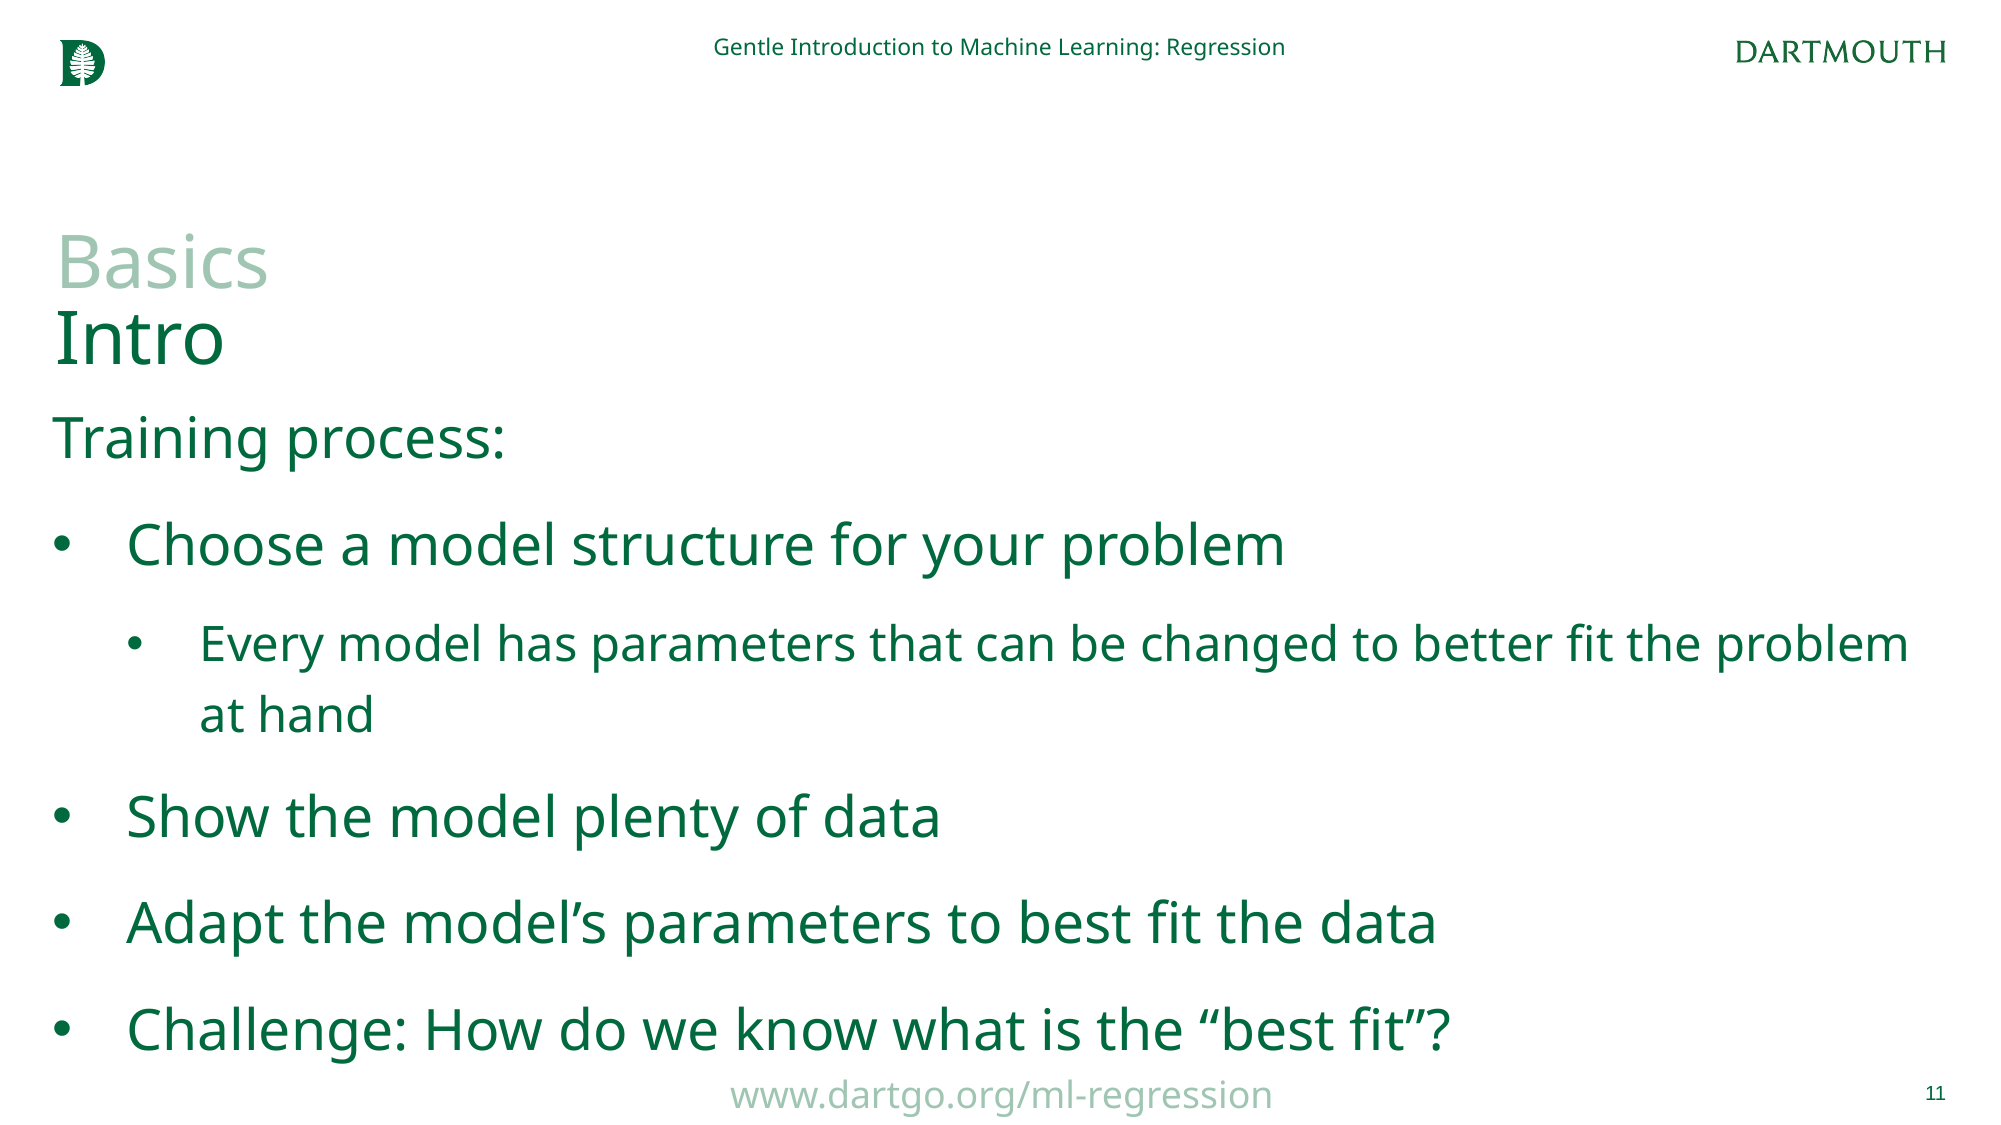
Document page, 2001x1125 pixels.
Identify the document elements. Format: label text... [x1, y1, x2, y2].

title Basics Intro [55, 228, 1950, 380]
slide_number 11 [1860, 1074, 1947, 1111]
picture [60, 40, 105, 86]
list Training process: Choose a model structure for your problem Every model has parameters that can be changed to better fit the problem at hand Show the model plenty of data Adapt the model’s parameters to best fit the data Challenge: How do we know what is the “best fit”? [52, 388, 1947, 1066]
footer Gentle Introduction to Machine Learning: Regression [390, 30, 1610, 66]
picture [1735, 39, 1947, 64]
